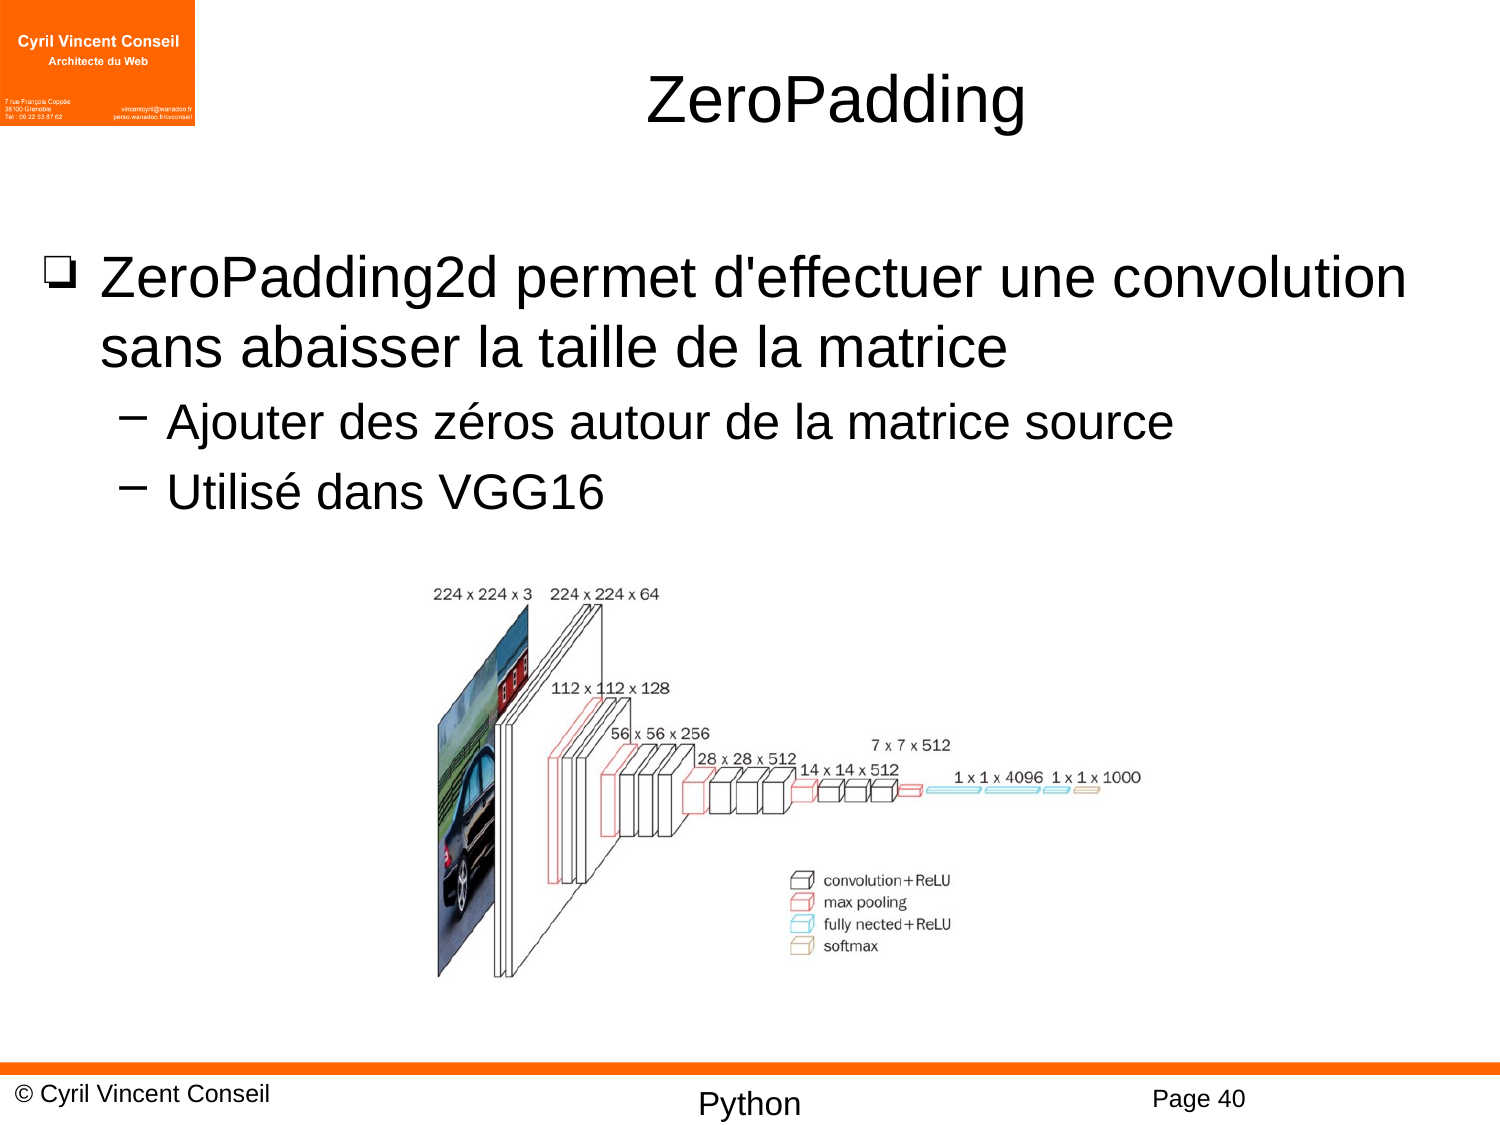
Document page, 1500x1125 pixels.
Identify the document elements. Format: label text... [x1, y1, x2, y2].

list ZeroPadding2d permet d'effectuer une convolution sans abaisser la taille de la matrice Ajouter des zéros autour de la matrice source Utilisé dans VGG16 [29, 231, 1468, 1059]
picture [0, 0, 195, 126]
title ZeroPadding [194, 2, 1480, 190]
picture [418, 570, 1152, 988]
